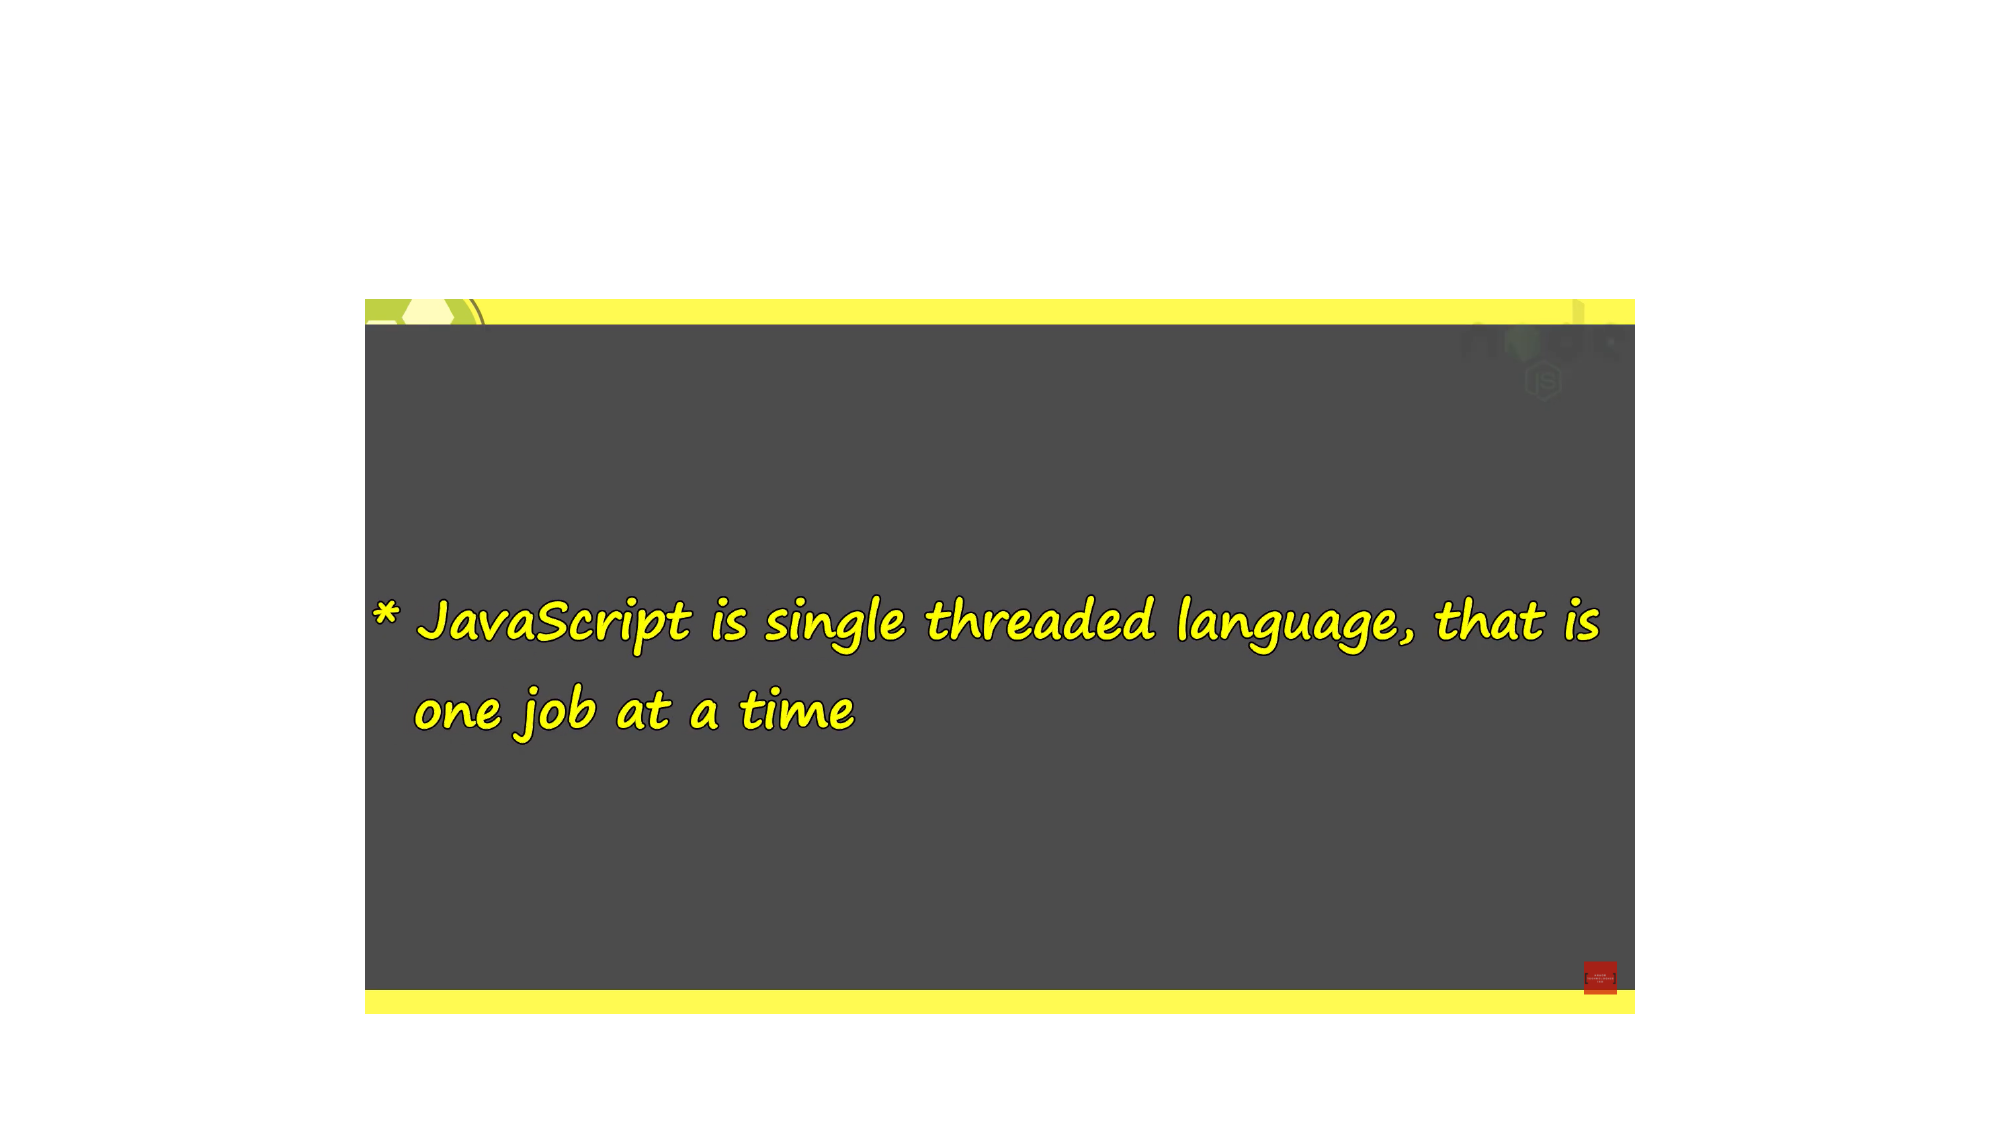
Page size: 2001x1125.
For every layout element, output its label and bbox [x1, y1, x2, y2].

list [365, 299, 1635, 1014]
